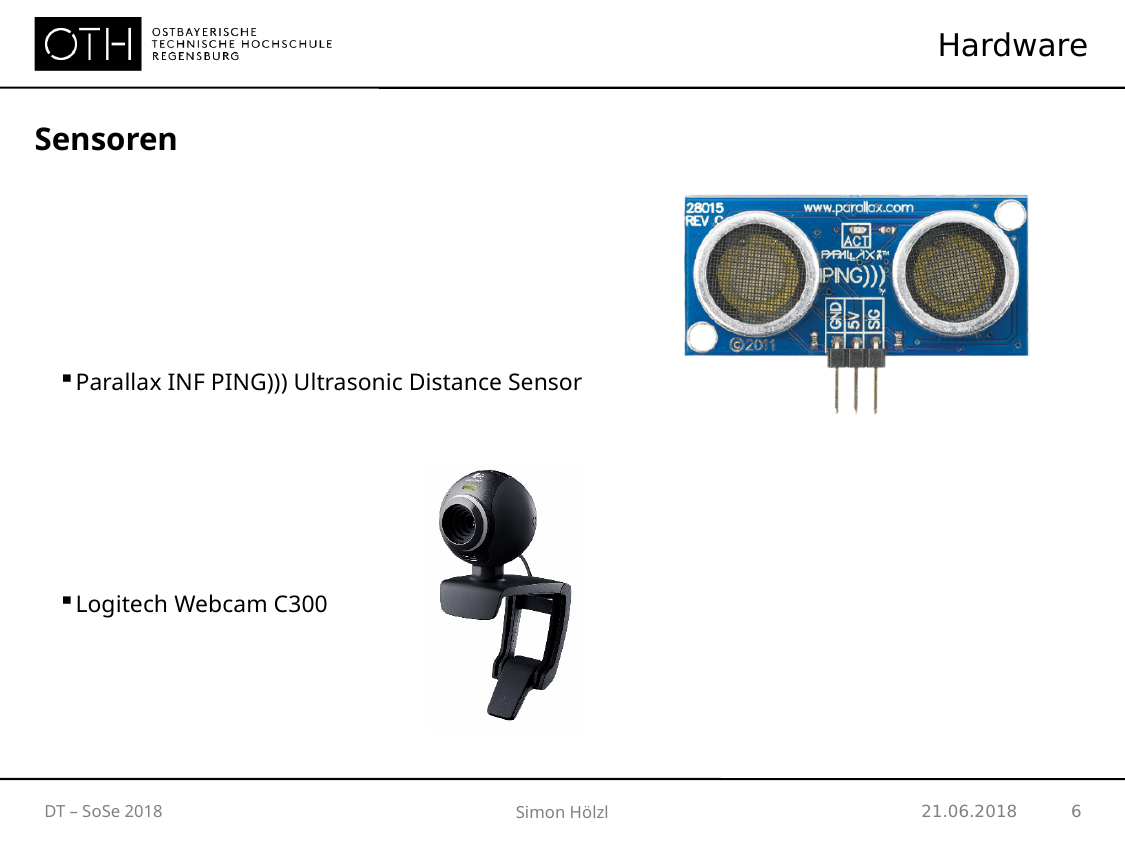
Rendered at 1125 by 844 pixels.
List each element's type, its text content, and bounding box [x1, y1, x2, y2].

picture [653, 178, 1060, 434]
text_box Hardware [332, 17, 1089, 71]
text_box Sensoren [34, 98, 451, 170]
text_box Simon Hölzl [481, 794, 644, 829]
text_box Parallax INF PING))) Ultrasonic Distance Sensor Logitech Webcam C300 [33, 170, 1089, 756]
picture [426, 462, 583, 732]
picture [34, 17, 332, 71]
